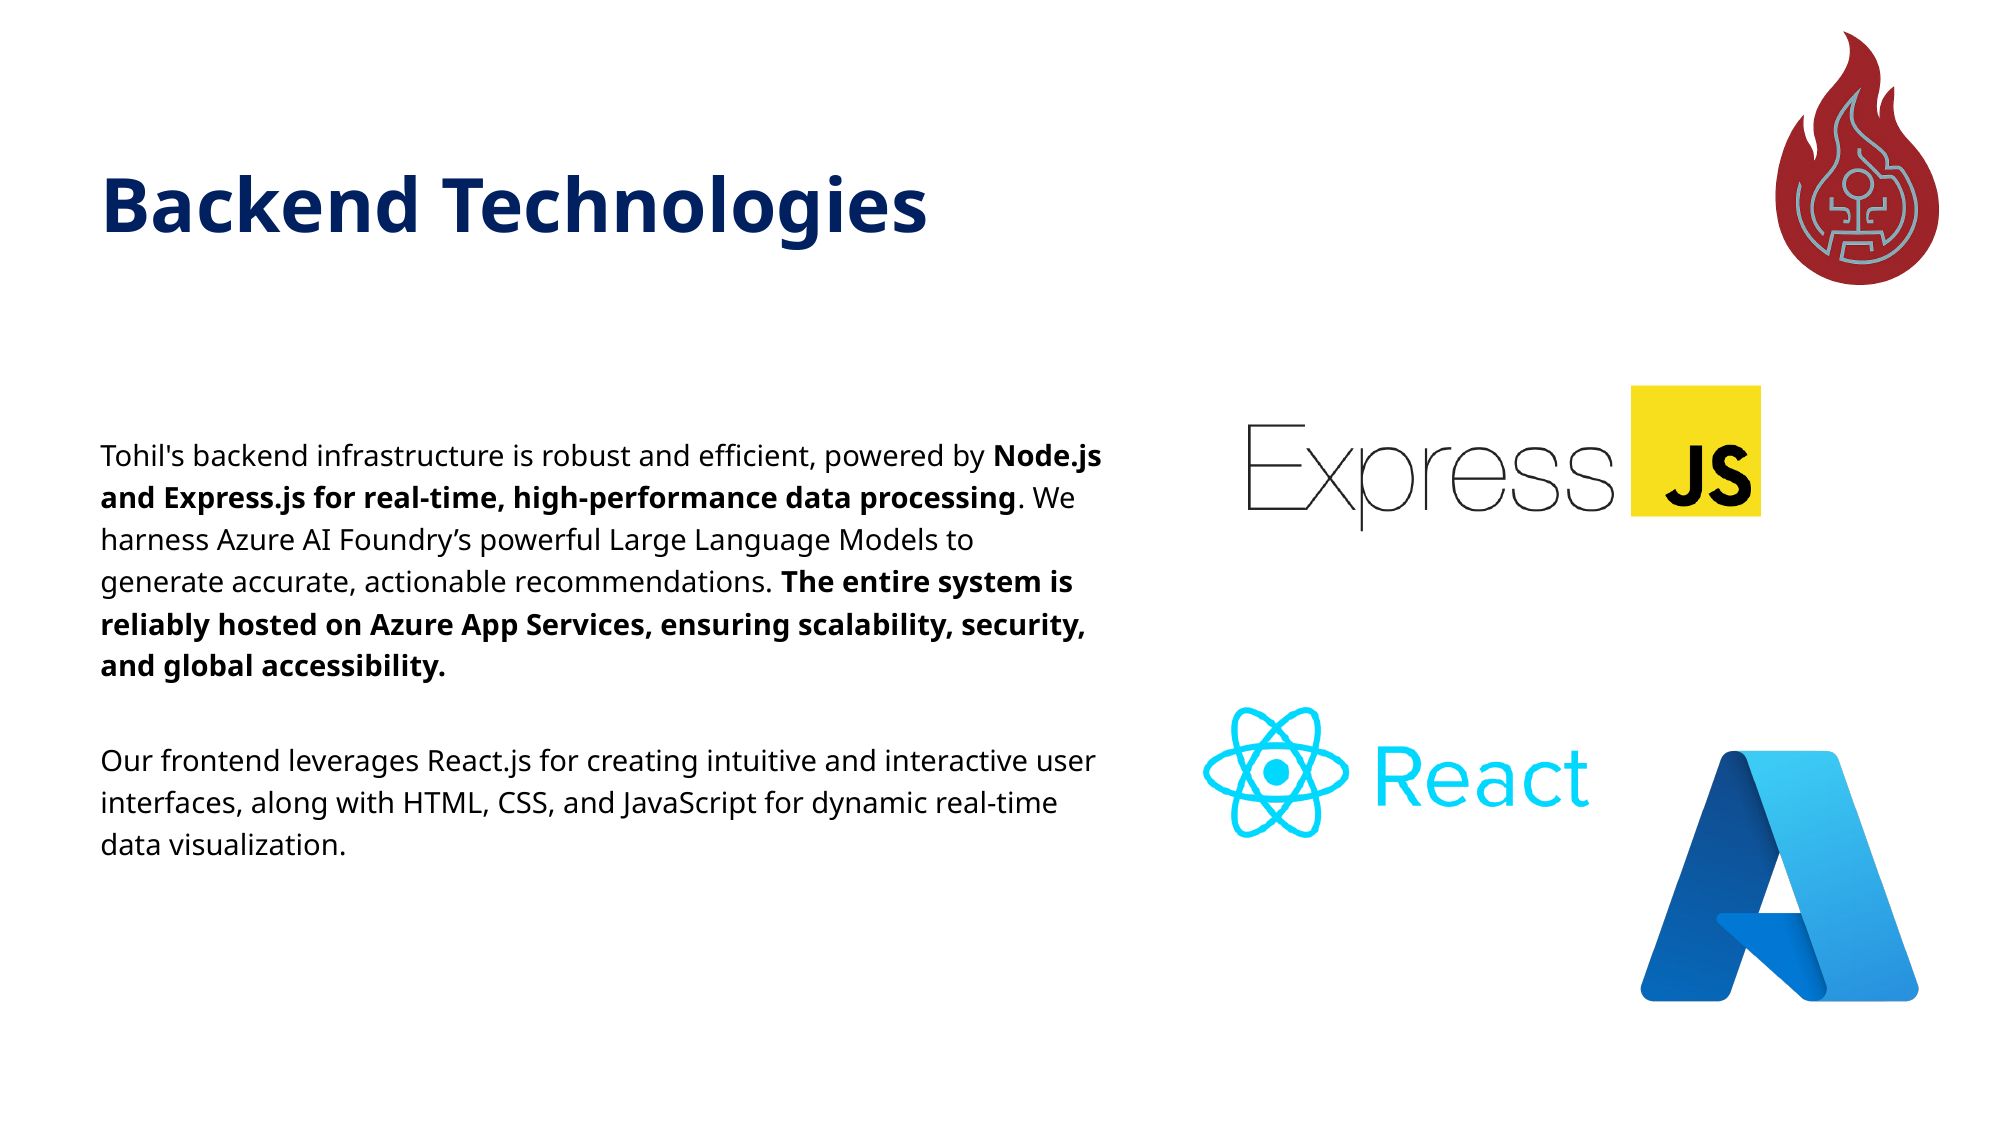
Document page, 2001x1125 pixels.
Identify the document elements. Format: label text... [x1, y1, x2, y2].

picture [1178, 18, 2000, 1021]
list Tohil's backend infrastructure is robust and efficient, powered by Node.js and Express.js for real-time, high-performance data processing. We harness Azure AI Foundry’s powerful Large Language Models to generate accurate, actionable recommendations. The entire system is reliably hosted on Azure App Services, ensuring scalability, security, and global accessibility. Our frontend leverages React.js for creating intuitive and interactive user interfaces, along with HTML, CSS, and JavaScript for dynamic real-time data visualization. [85, 423, 1119, 1041]
title Backend Technologies [85, 160, 1119, 401]
